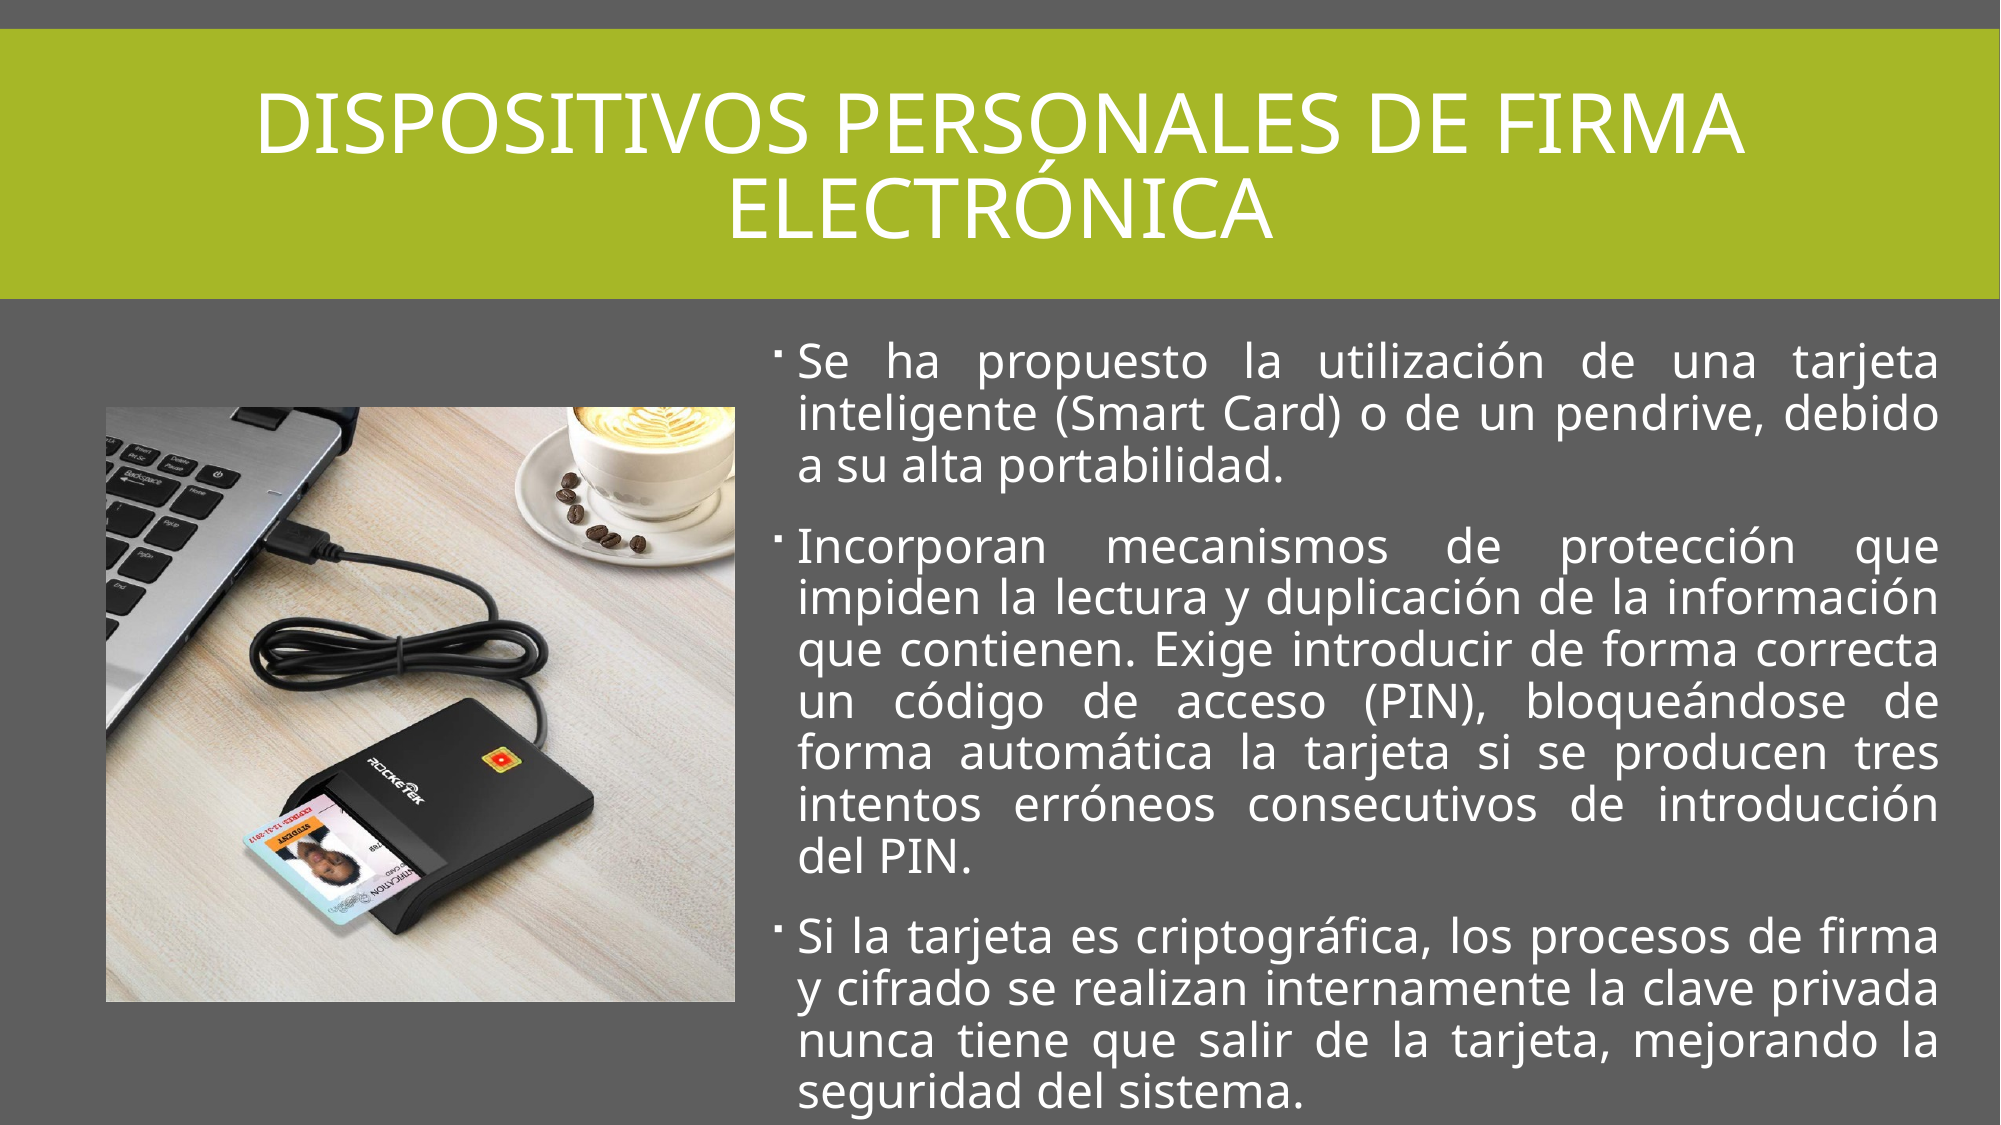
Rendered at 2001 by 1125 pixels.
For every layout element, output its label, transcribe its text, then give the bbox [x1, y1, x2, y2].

picture [106, 406, 735, 1002]
title Dispositivos personales de firma electrónica [197, 46, 1803, 295]
list Se ha propuesto la utilización de una tarjeta inteligente (Smart Card) o de un pendrive, debido a su alta portabilidad. Incorporan mecanismos de protección que impiden la lectura y duplicación de la información que contienen. Exige introducir de forma correcta un código de acceso (PIN), bloqueándose de forma automática la tarjeta si se producen tres intentos erróneos consecutivos de introducción del PIN. Si la tarjeta es criptográfica, los procesos de firma y cifrado se realizan internamente la clave privada nunca tiene que salir de la tarjeta, mejorando la seguridad del sistema. [752, 329, 1958, 1079]
